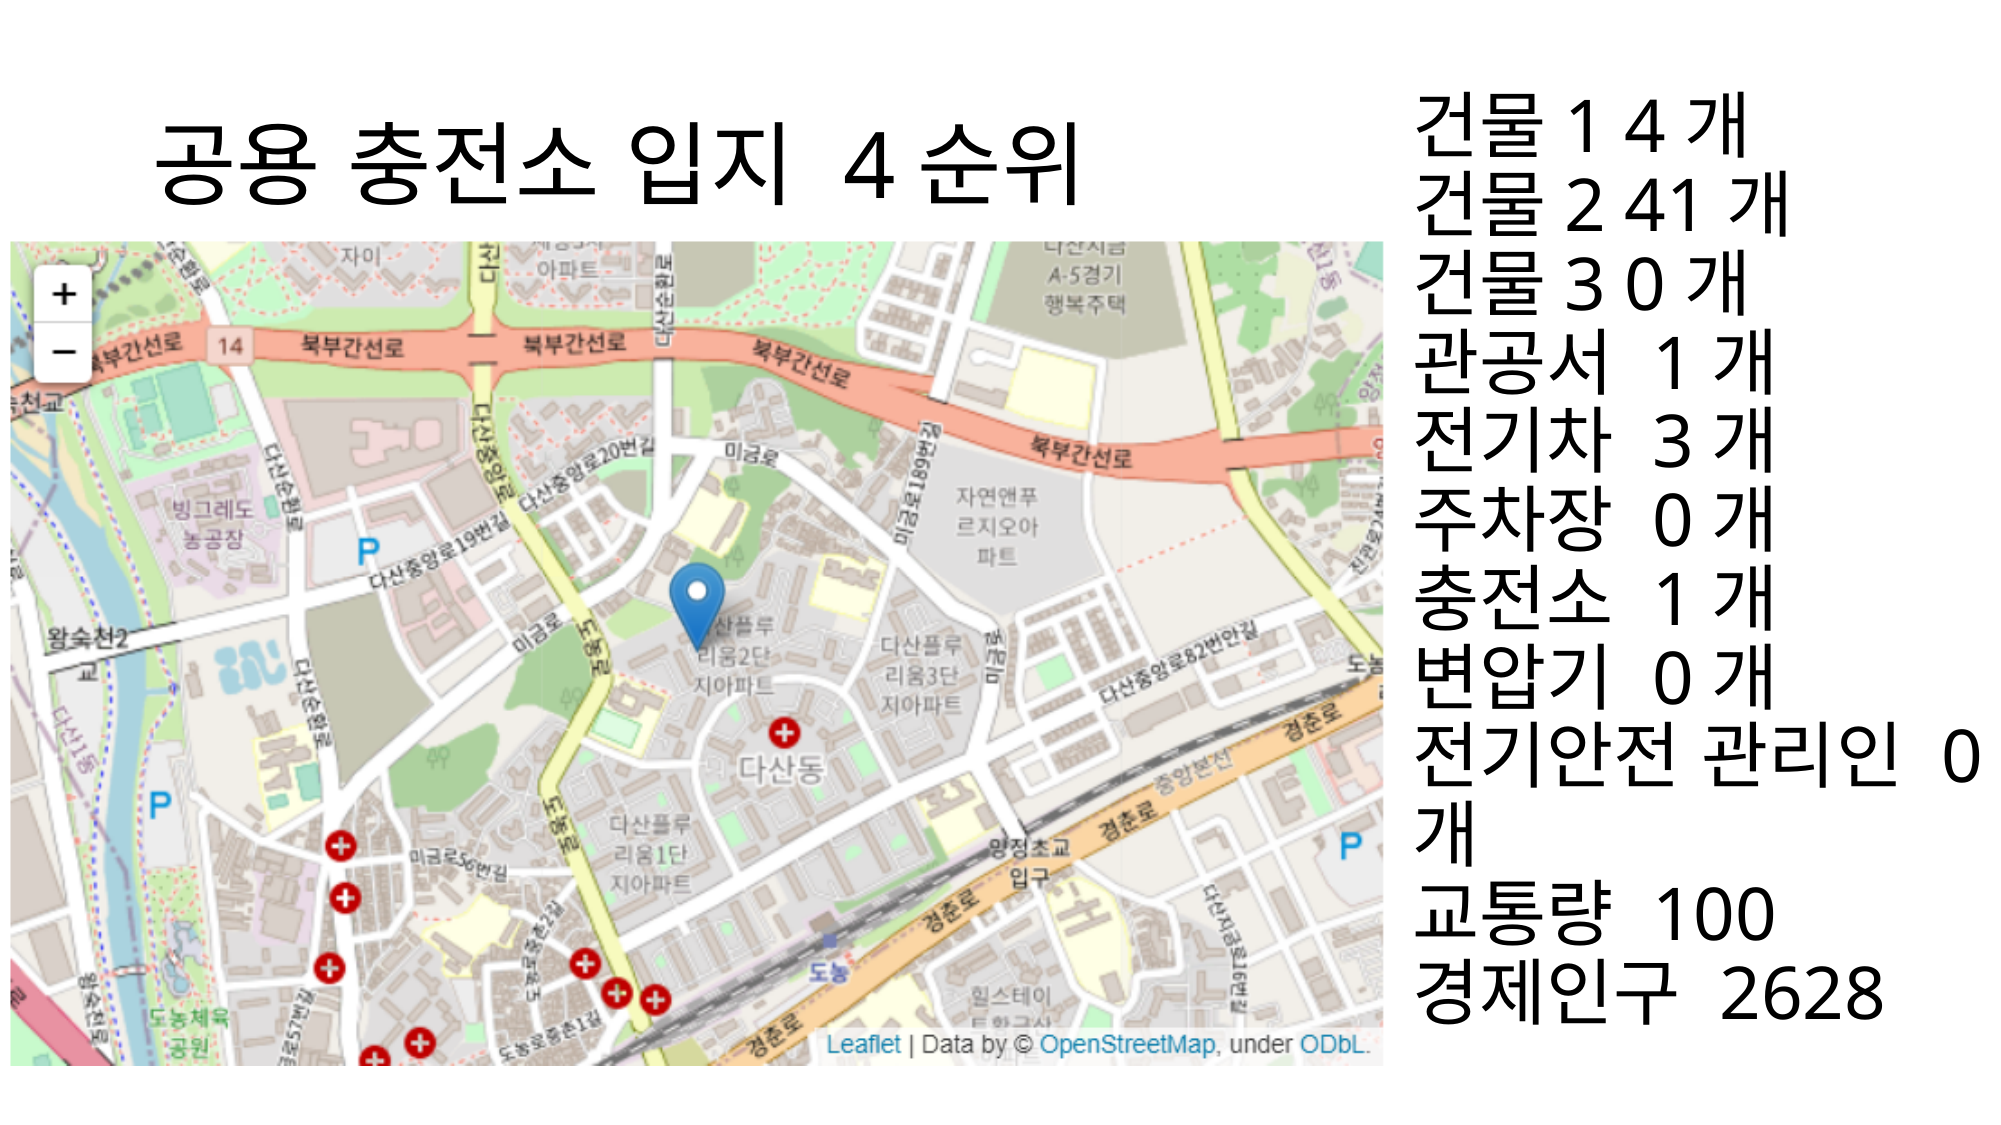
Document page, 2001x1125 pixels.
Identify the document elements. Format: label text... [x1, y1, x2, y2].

title 공용 충전소 입지 4순위 [137, 59, 1863, 278]
picture [0, 231, 1398, 1066]
text_box 건물1 4개 건물2 41개 건물3 0개 관공서 1개 전기차 3개 주차장 0개 충전소 1개 변압기 0개 전기안전 관리인 0개 교통량 100 경제인구 2628 [1397, 0, 2000, 1125]
